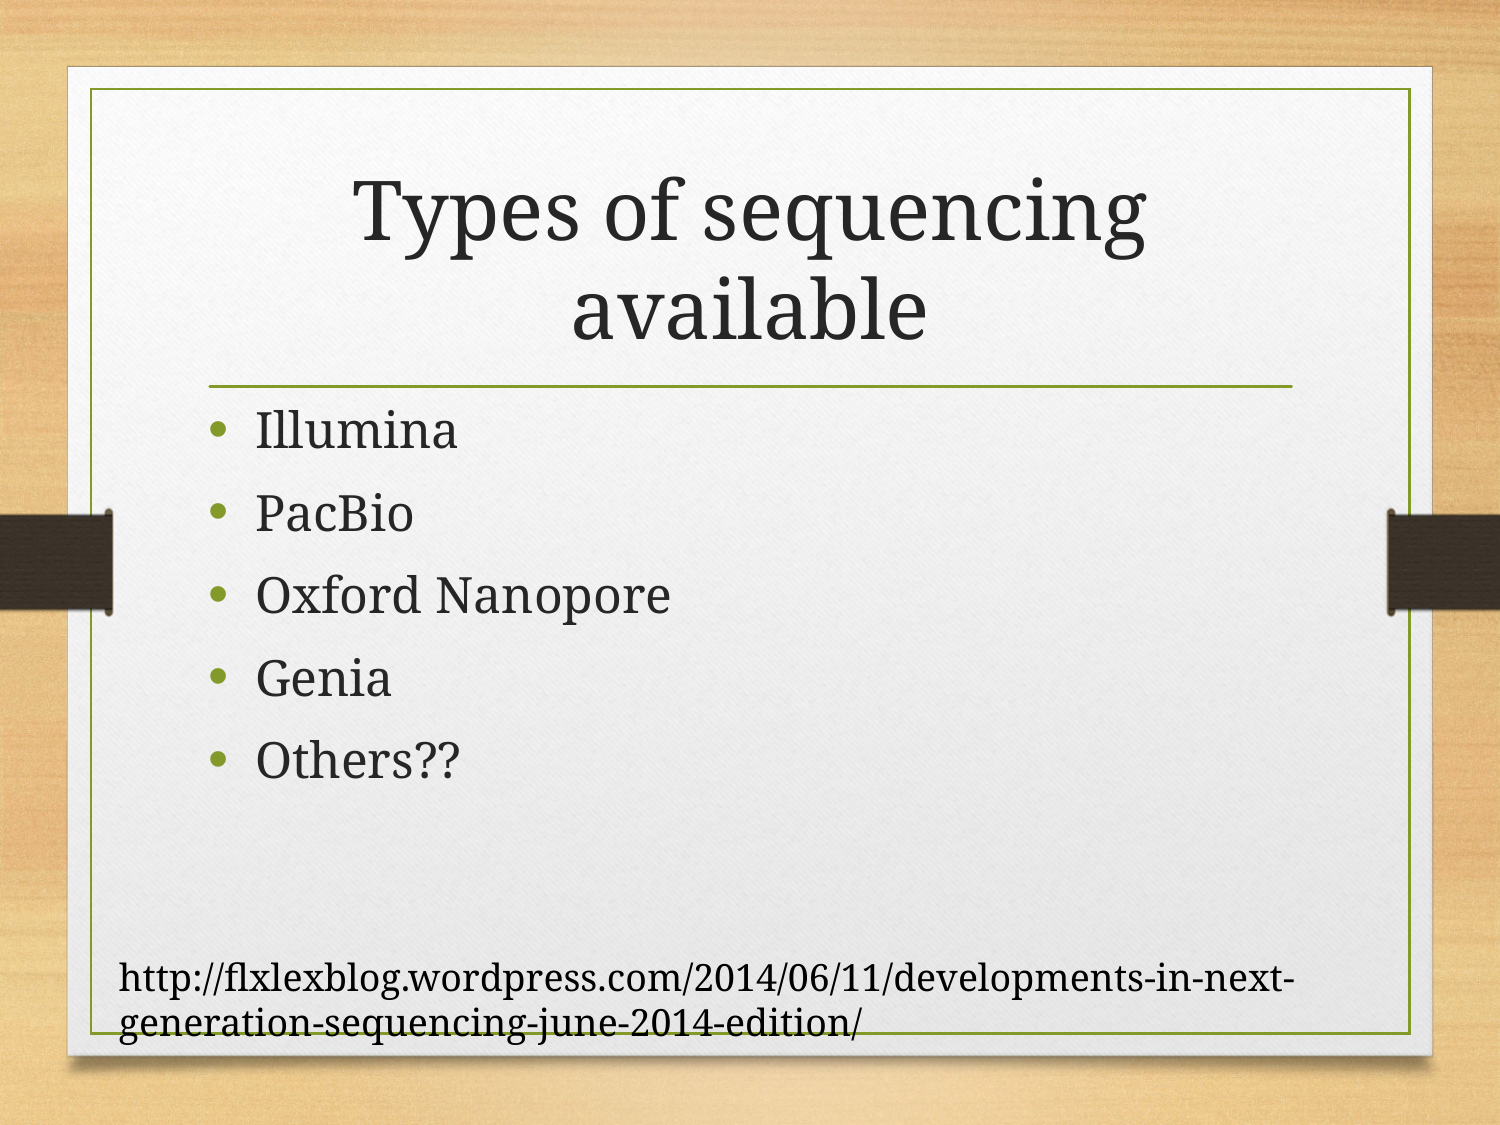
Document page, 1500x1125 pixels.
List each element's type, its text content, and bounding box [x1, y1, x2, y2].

title Types of sequencing available [193, 150, 1309, 365]
text_box http://flxlexblog.wordpress.com/2014/06/11/developments-in-next-generation-sequencing-june-2014-edition/ [104, 946, 1398, 1052]
list Illumina PacBio Oxford Nanopore Genia Others?? [193, 390, 1309, 946]
picture [0, 0, 1500, 1125]
